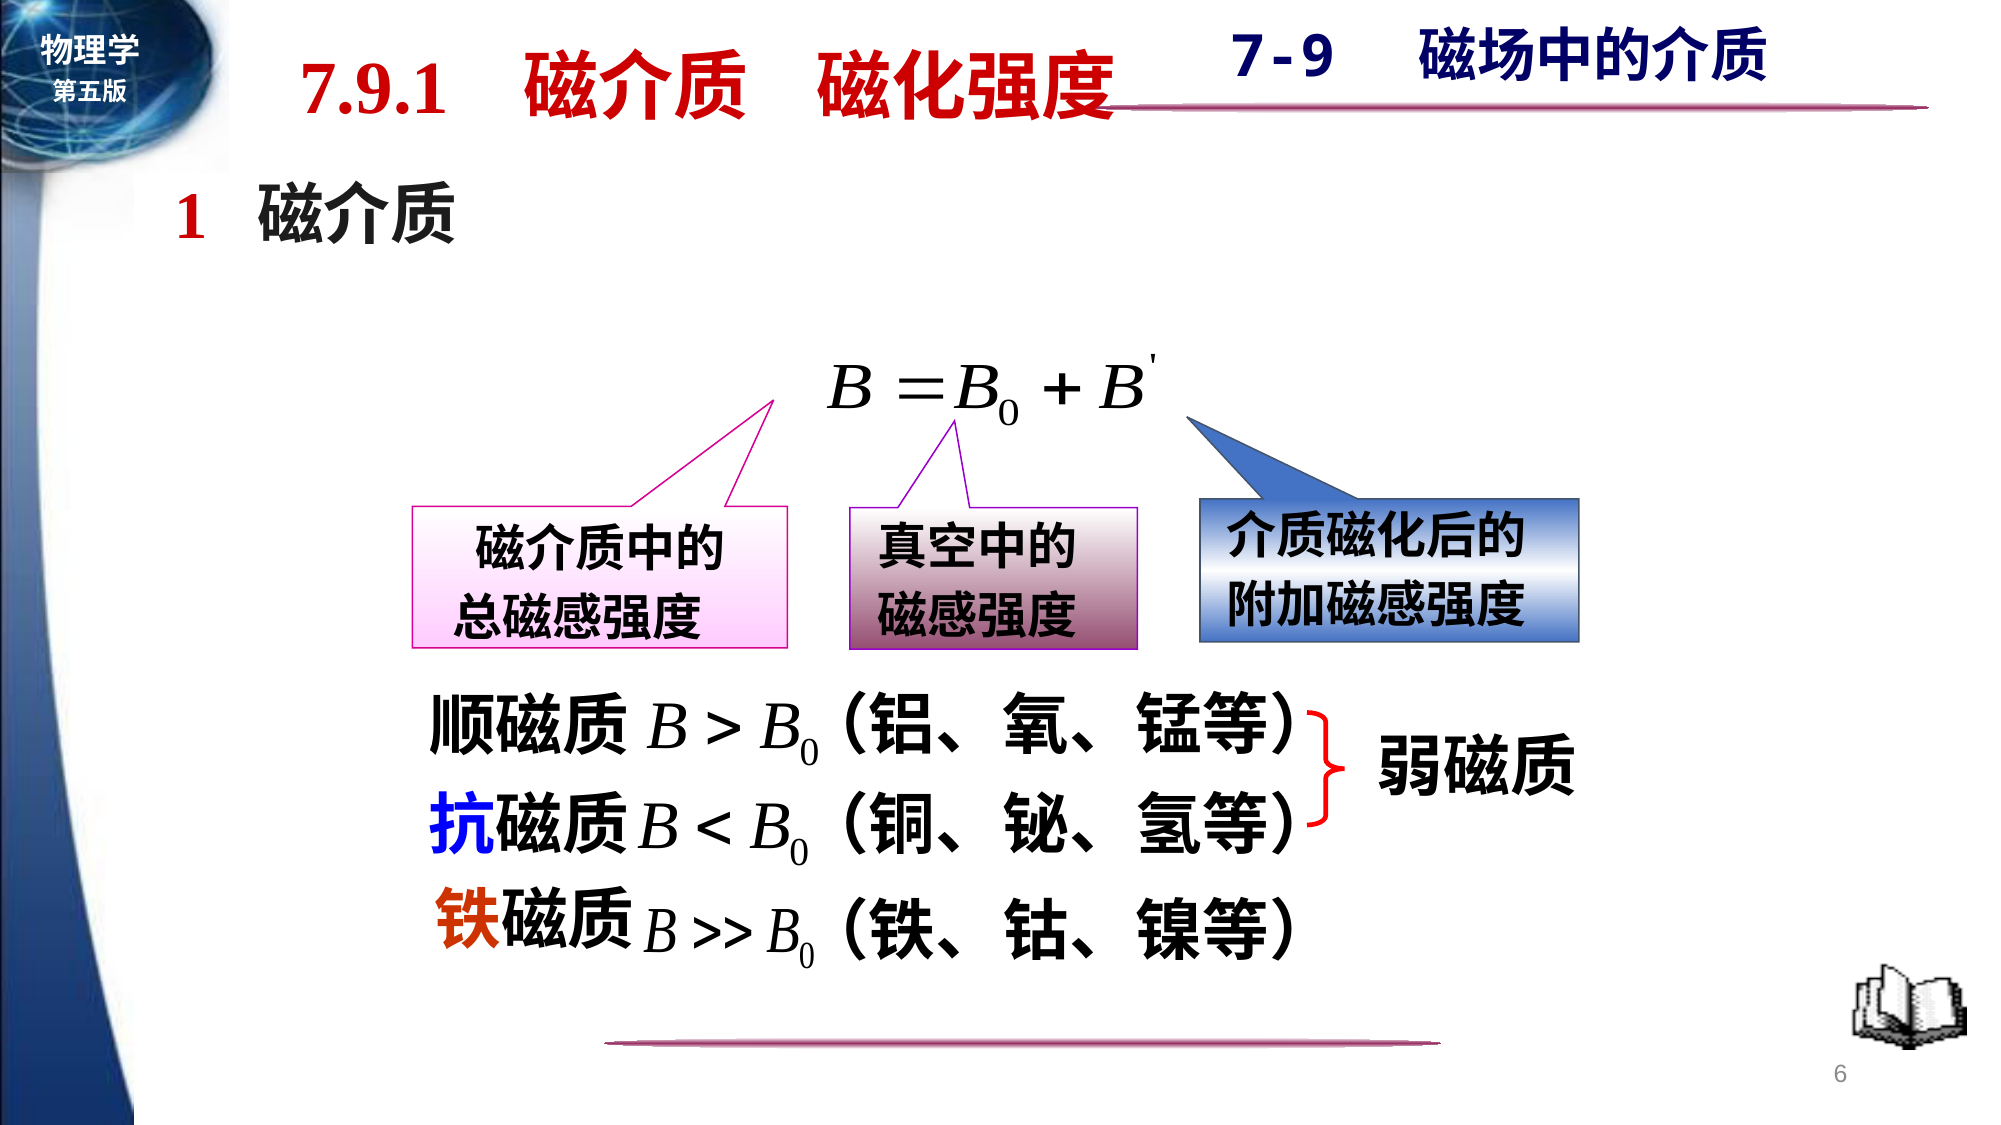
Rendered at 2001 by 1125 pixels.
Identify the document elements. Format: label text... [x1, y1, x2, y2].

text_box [414, 674, 1594, 883]
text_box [419, 883, 1373, 986]
text_box 1 磁介质 [159, 164, 593, 259]
picture [0, 0, 229, 1125]
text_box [412, 499, 788, 654]
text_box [812, 337, 1167, 442]
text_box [1199, 487, 1615, 642]
slide_number 6 [1412, 1042, 1863, 1103]
picture [1850, 962, 1967, 1050]
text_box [849, 437, 1138, 652]
text_box 7.9.1 磁介质 磁化强度 [284, 31, 1257, 136]
